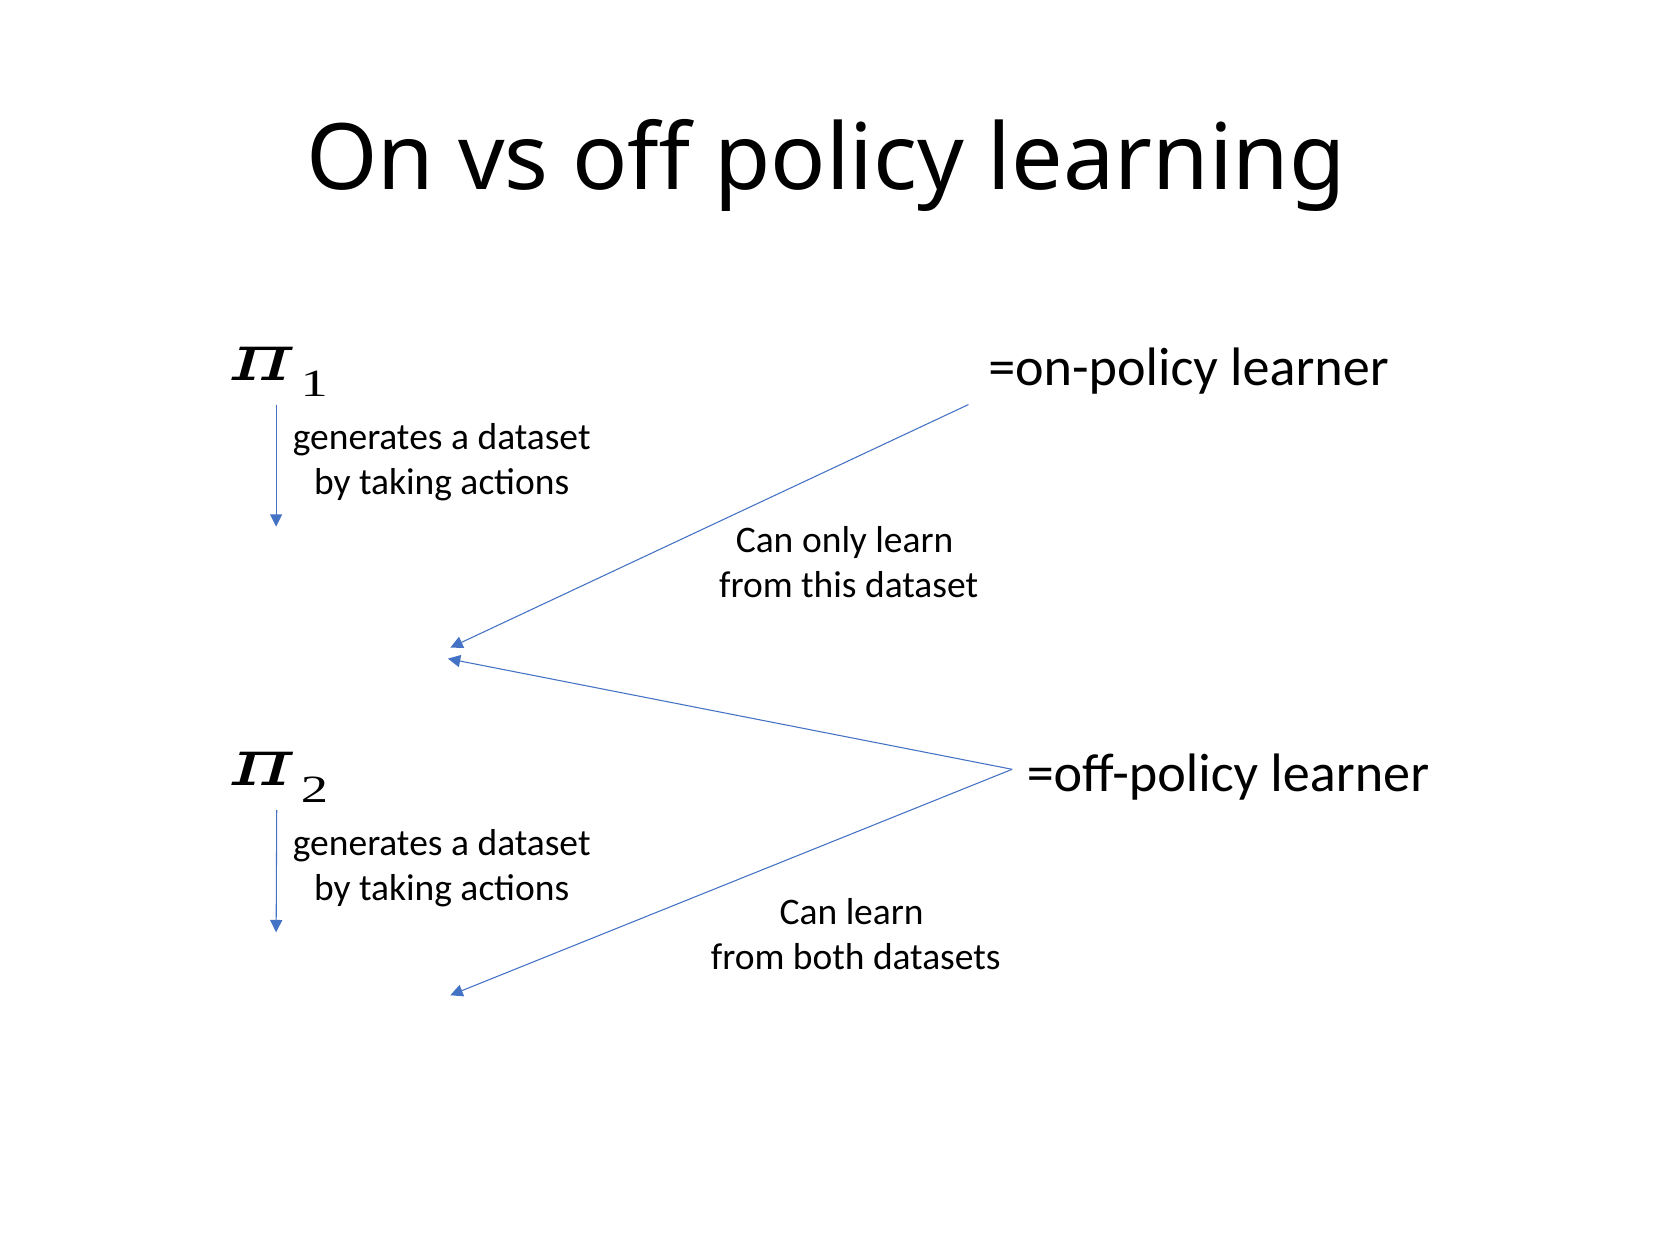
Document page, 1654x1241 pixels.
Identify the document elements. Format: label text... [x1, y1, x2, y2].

text_box Can learn from both datasets [981, 879, 1016, 985]
text_box Can only learn from this dataset [969, 507, 994, 613]
text_box generates a dataset by taking actions [277, 810, 450, 915]
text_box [450, 404, 969, 648]
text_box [450, 769, 981, 996]
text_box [447, 658, 981, 770]
title On vs off policy learning [82, 49, 1571, 257]
text_box generates a dataset by taking actions [277, 404, 450, 510]
